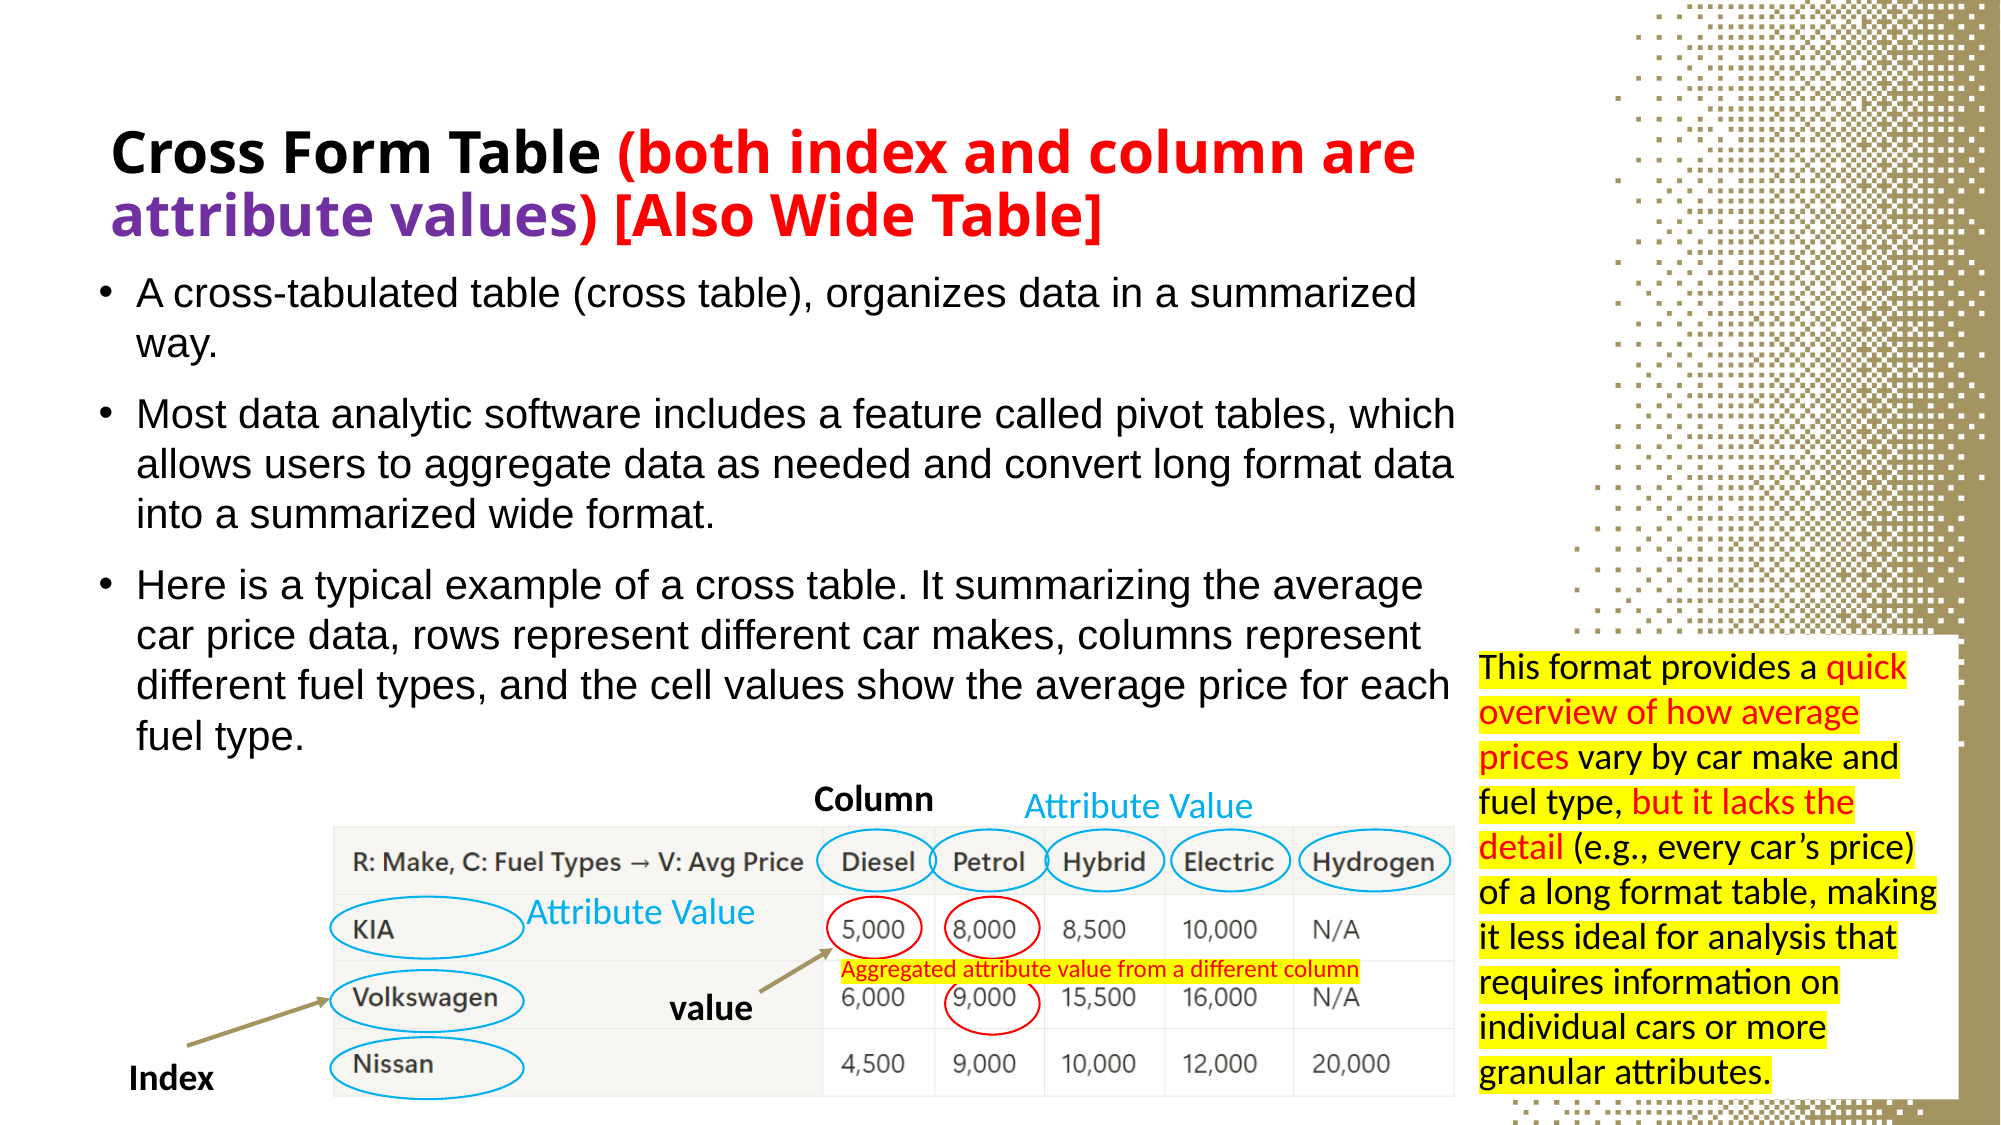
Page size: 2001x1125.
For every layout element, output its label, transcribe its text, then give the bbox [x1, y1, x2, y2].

text_box Attribute Value [1009, 773, 1269, 818]
title Cross Form Table (both index and column are attribute values) [Also Wide Table] [110, 116, 1506, 300]
picture [332, 972, 522, 1030]
list A cross-tabulated table (cross table), organizes data in a summarized way. Most data analytic software includes a feature called pivot tables, which allows users to aggregate data as needed and convert long format data into a summarized wide format. Here is a typical example of a cross table. It summarizing the average car price data, rows represent different car makes, columns represent different fuel types, and the cell values show the average price for each fuel type. [98, 258, 1494, 839]
text_box This format provides a quick overview of how average prices vary by car make and fuel type, but it lacks the detail (e.g., every car’s price) of a long format table, making it less ideal for analysis that requires information on individual cars or more granular attributes. [1464, 634, 1959, 1100]
text_box Index [114, 1045, 230, 1106]
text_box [759, 948, 833, 993]
text_box Column [799, 766, 950, 818]
picture [1505, 0, 2001, 1125]
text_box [186, 998, 331, 1046]
picture [326, 818, 1468, 1105]
